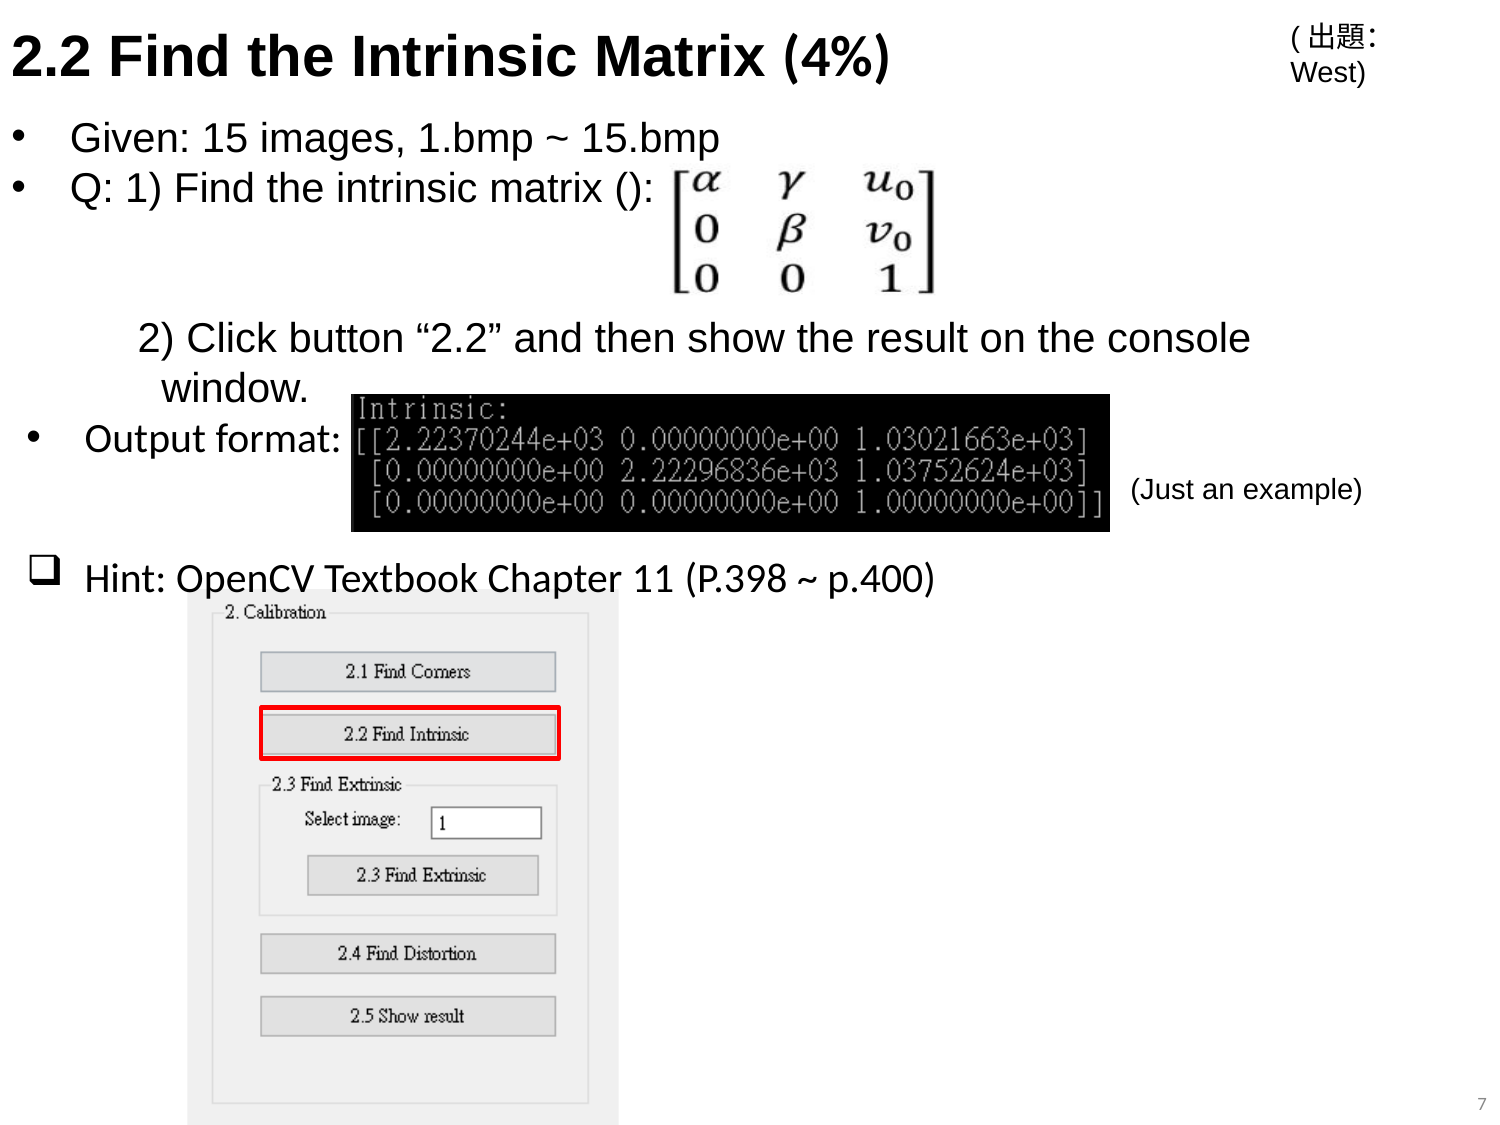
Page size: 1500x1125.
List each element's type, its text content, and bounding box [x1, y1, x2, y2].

picture [187, 589, 619, 1125]
text_box (Just an example) [1115, 462, 1379, 513]
picture [668, 161, 997, 300]
title 2.2 Find the Intrinsic Matrix (4%) [0, 0, 1294, 105]
slide_number 7 [1160, 1080, 1498, 1125]
text_box (出題：West) [1275, 10, 1474, 96]
picture [351, 393, 1110, 532]
list Given: 15 images, 1.bmp ~ 15.bmp Q: 1) Find the intrinsic matrix (): 2) Click button “2.2” and then show the result on the console window. Output format: Hint: OpenCV Textbook Chapter 11 (P.398 ~ p.400) [0, 105, 1374, 641]
